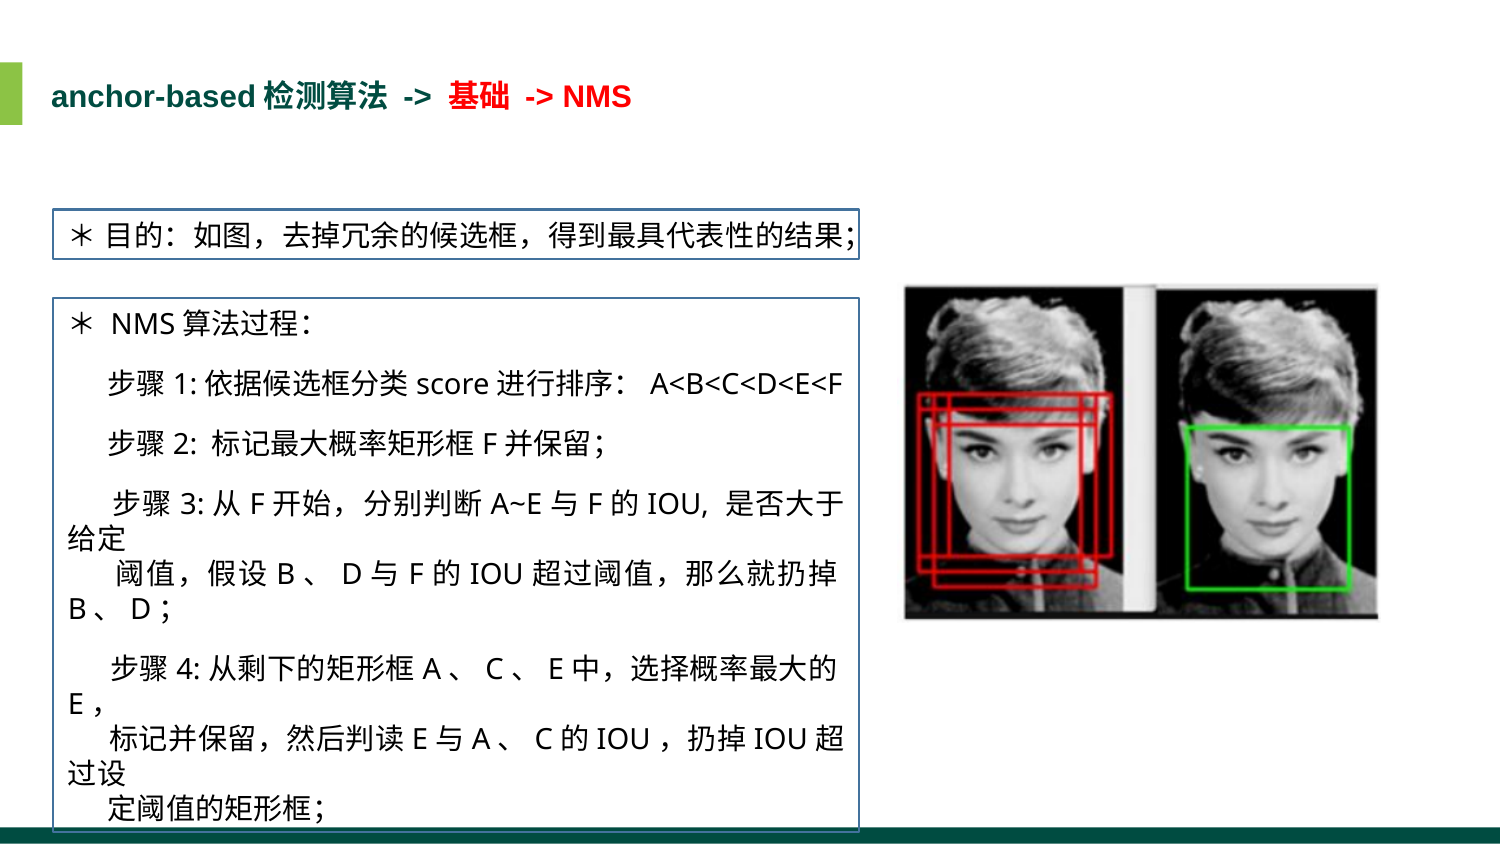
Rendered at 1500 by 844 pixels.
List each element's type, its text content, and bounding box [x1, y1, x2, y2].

text_box ＊ 目的：如图，去掉冗余的候选框，得到最具代表性的结果； [53, 209, 860, 260]
text_box [0, 61, 23, 126]
picture [897, 282, 1381, 623]
text_box [0, 826, 1500, 844]
text_box anchor-based检测算法 -> 基础 -> NMS [36, 69, 800, 122]
text_box ＊ NMS算法过程： 步骤1:依据候选框分类score进行排序：A<B<C<D<E<F 步骤2: 标记最大概率矩形框F并保留； 步骤3:从F开始，分别判断A~E与F的IOU, 是否大于给定 阈值，假设B、D与F的IOU超过阈值，那么就扔掉B、D； 步骤4:从剩下的矩形框A、C、E中，选择概率最大的E， 标记并保留，然后判读E与A、C的IOU，扔掉IOU超过设 定阈值的矩形框； [53, 298, 860, 833]
